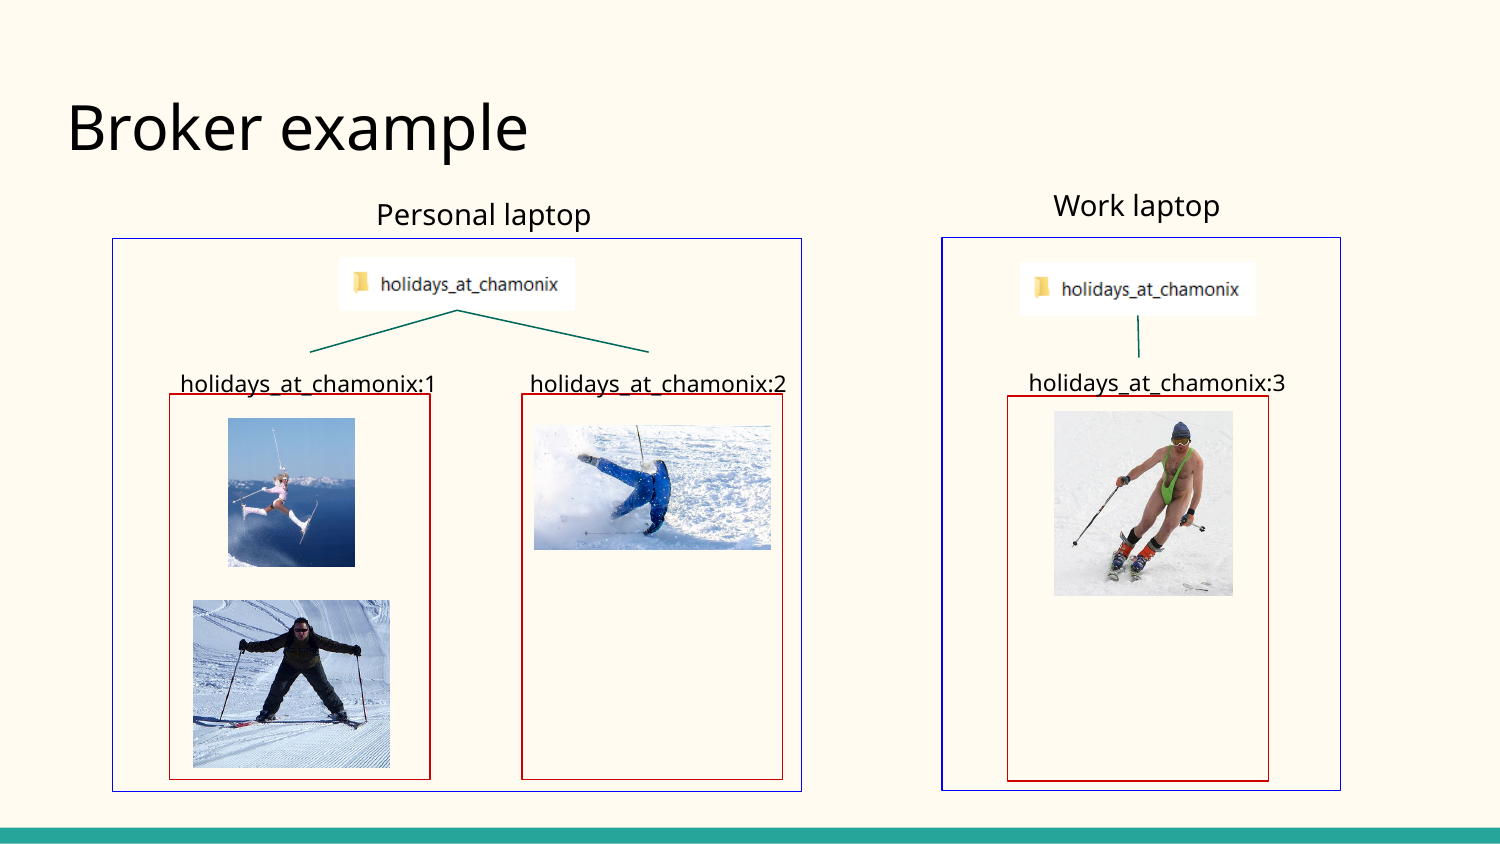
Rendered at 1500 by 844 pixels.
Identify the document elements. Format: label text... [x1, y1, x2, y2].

picture [193, 600, 390, 769]
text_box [456, 310, 649, 353]
picture [1054, 411, 1233, 597]
picture [227, 417, 356, 567]
picture [534, 425, 771, 550]
picture [338, 257, 576, 310]
text_box Work laptop [1038, 172, 1341, 225]
text_box holidays_at_chamonix:2 [514, 354, 863, 407]
picture [1019, 262, 1256, 316]
text_box Personal laptop [361, 181, 664, 235]
text_box holidays_at_chamonix:1 [165, 354, 513, 407]
text_box holidays_at_chamonix:3 [1013, 353, 1362, 406]
text_box [941, 237, 1341, 791]
text_box [112, 238, 802, 792]
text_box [309, 310, 454, 353]
title Broker example [51, 72, 1449, 174]
